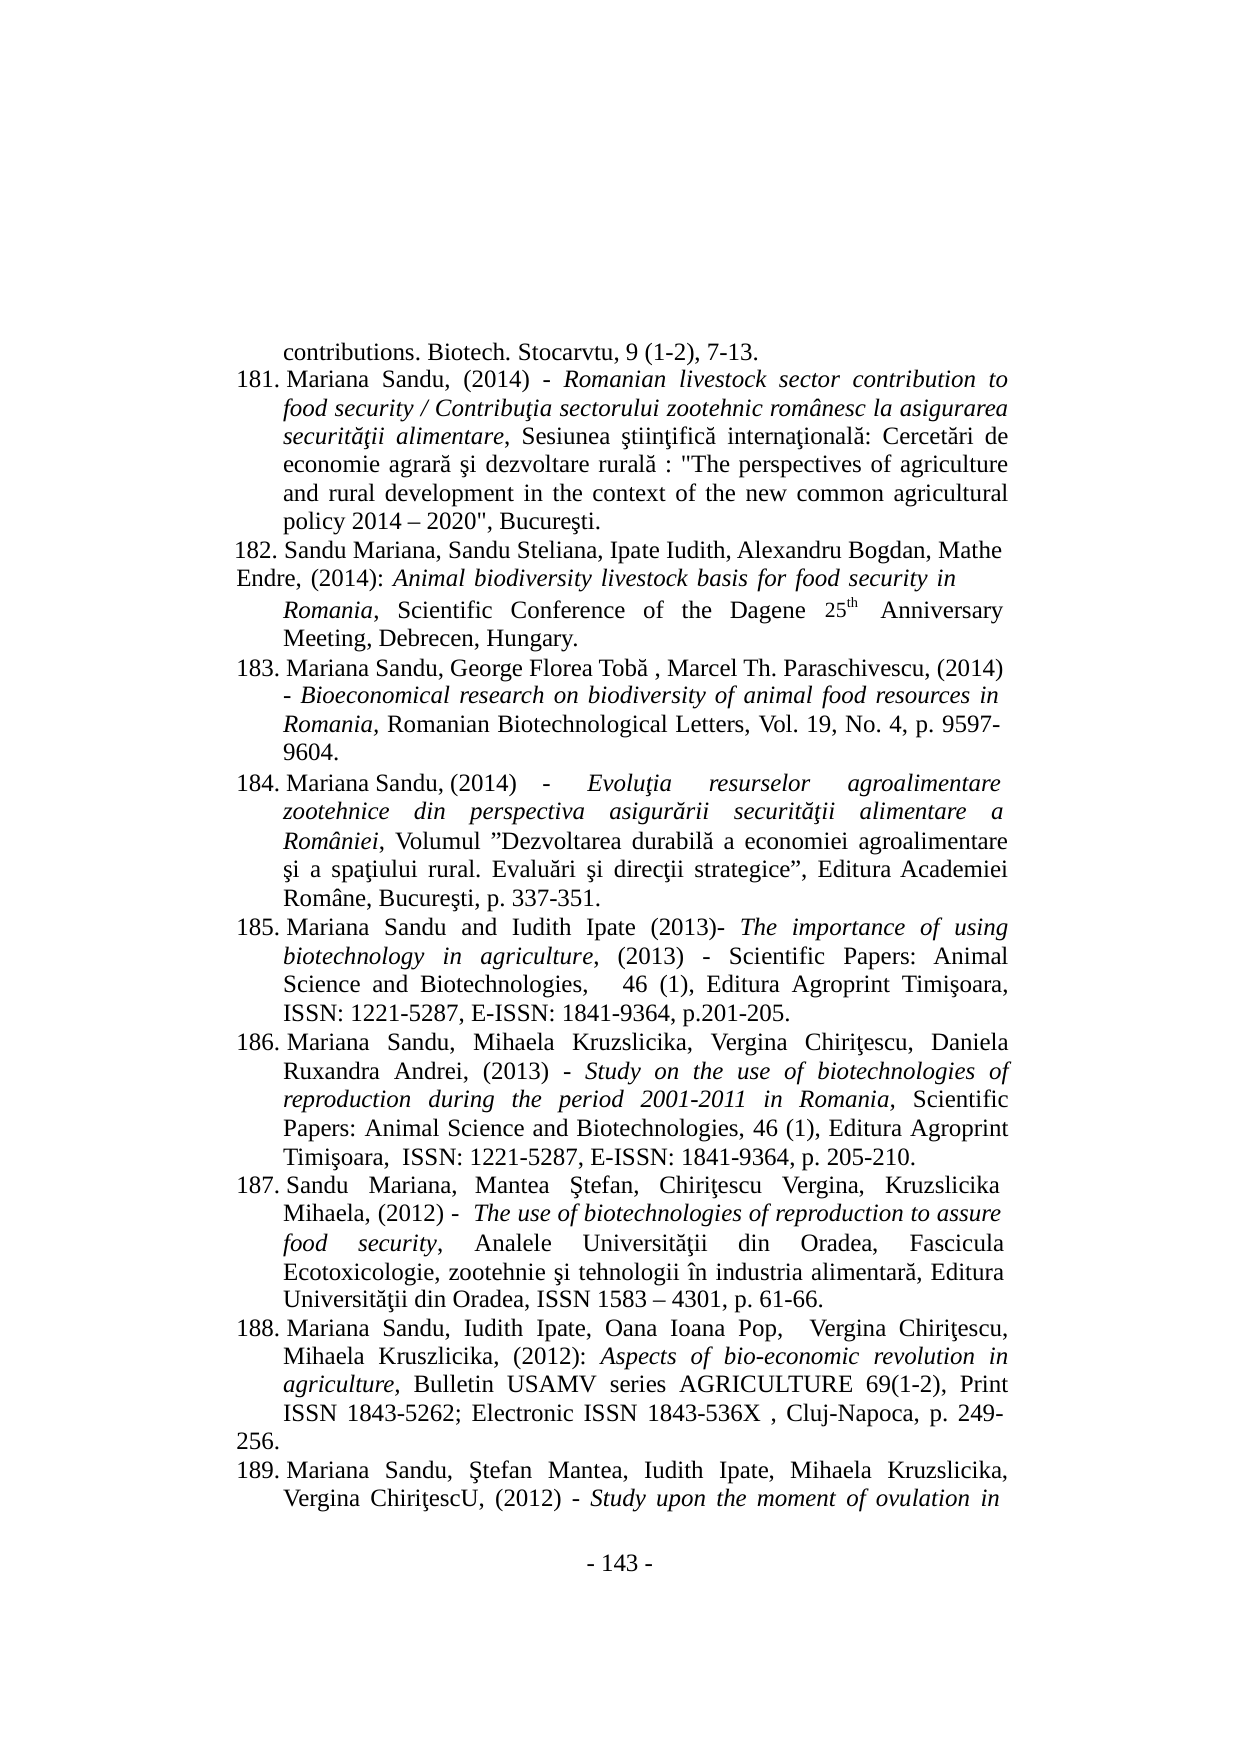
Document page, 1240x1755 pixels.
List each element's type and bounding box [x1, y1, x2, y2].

text_box [234, 337, 1011, 1517]
text_box [584, 1549, 660, 1579]
